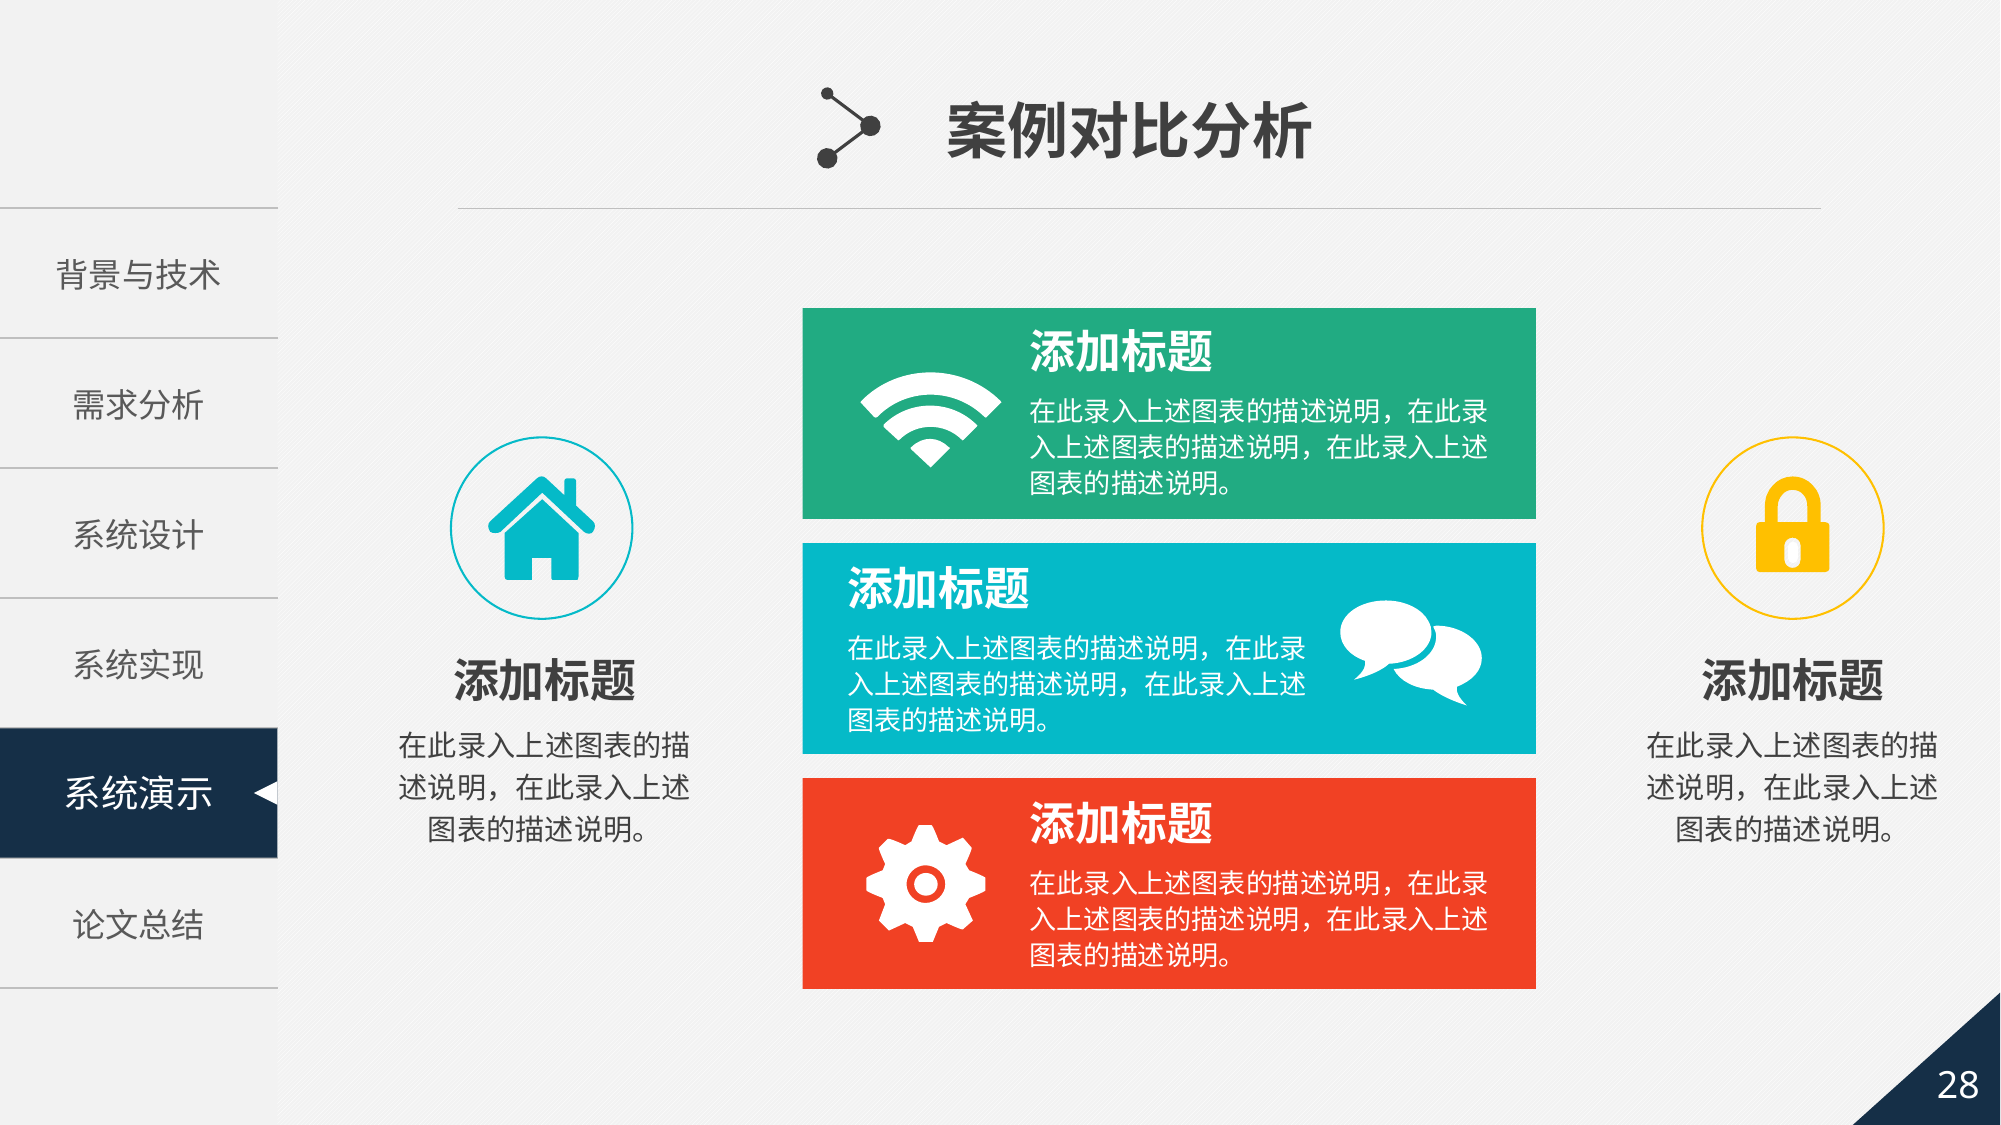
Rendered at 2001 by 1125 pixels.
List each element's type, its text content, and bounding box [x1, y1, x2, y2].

text_box 在此录入上述图表的描述说明，在此录入上述图表的描述说明。 [1631, 713, 1955, 854]
text_box 在此录入上述图表的描述说明，在此录入上述图表的描述说明，在此录入上述图表的描述说明。 [1015, 384, 1519, 507]
text_box 在此录入上述图表的描述说明，在此录入上述图表的描述说明，在此录入上述图表的描述说明。 [1015, 856, 1519, 979]
text_box 添加标题 [1015, 315, 1270, 384]
text_box 在此录入上述图表的描述说明，在此录入上述图表的描述说明，在此录入上述图表的描述说明。 [832, 621, 1336, 744]
text_box 添加标题 [1665, 644, 1921, 713]
text_box 在此录入上述图表的描述说明，在此录入上述图表的描述说明。 [383, 713, 707, 854]
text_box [860, 362, 1002, 468]
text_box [866, 825, 986, 942]
text_box 添加标题 [417, 644, 673, 713]
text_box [450, 437, 633, 619]
text_box 添加标题 [1015, 787, 1270, 856]
text_box [802, 307, 1537, 520]
text_box 添加标题 [832, 552, 1087, 621]
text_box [827, 93, 871, 159]
text_box [802, 777, 1537, 990]
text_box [1702, 437, 1884, 619]
text_box 案例对比分析 [931, 84, 1329, 173]
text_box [1340, 600, 1482, 706]
text_box [802, 542, 1537, 755]
